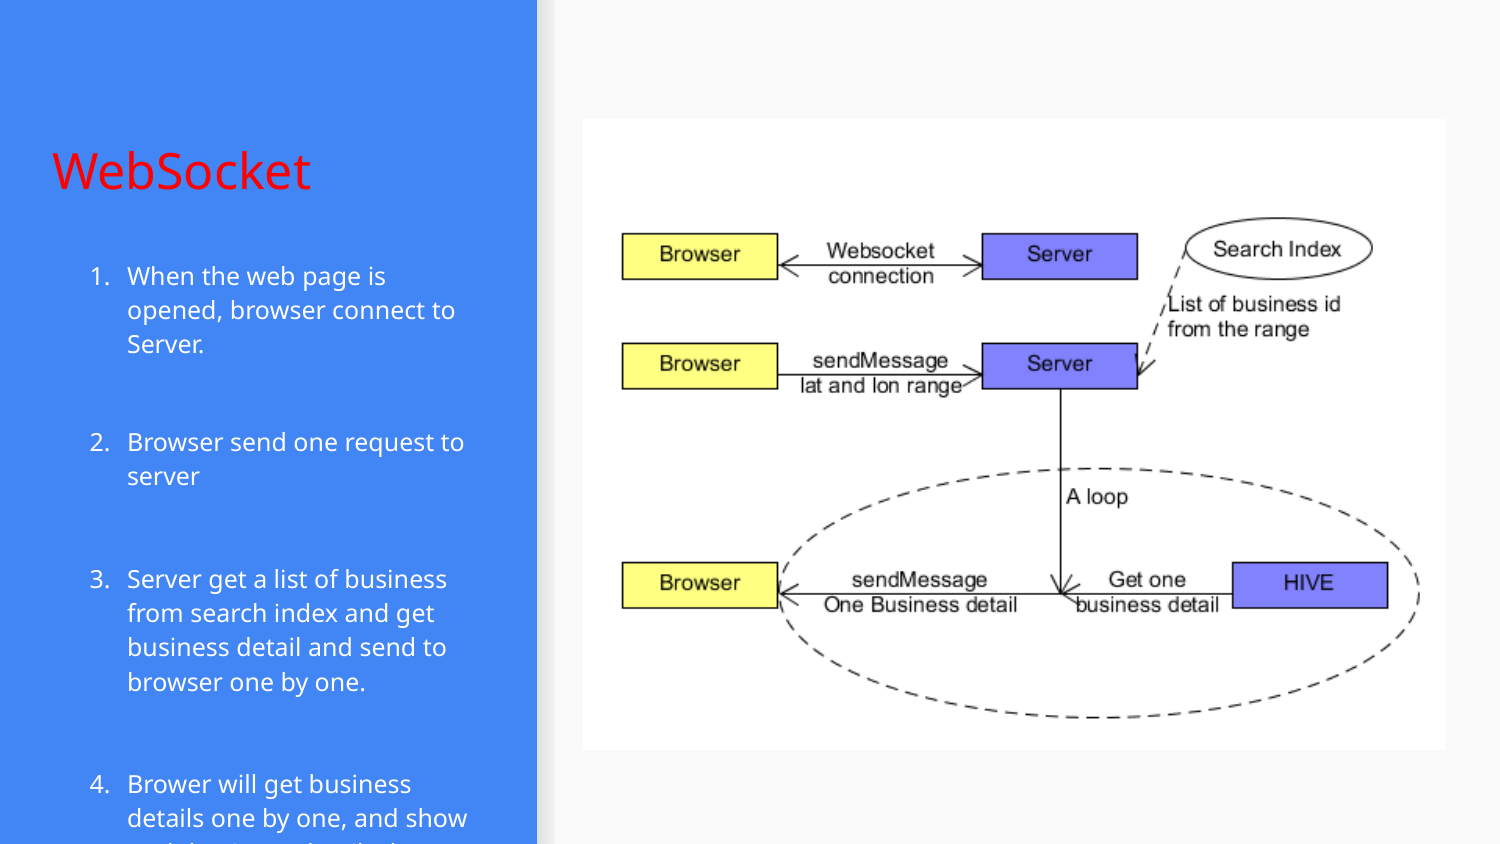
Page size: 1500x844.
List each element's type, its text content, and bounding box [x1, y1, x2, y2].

title WebSocket [37, 58, 498, 216]
list When the web page is opened, browser connect to Server. Browser send one request to server Server get a list of business from search index and get business detail and send to browser one by one. Brower will get business details one by one, and show each business detail when get it. [37, 240, 498, 760]
picture [583, 119, 1446, 750]
